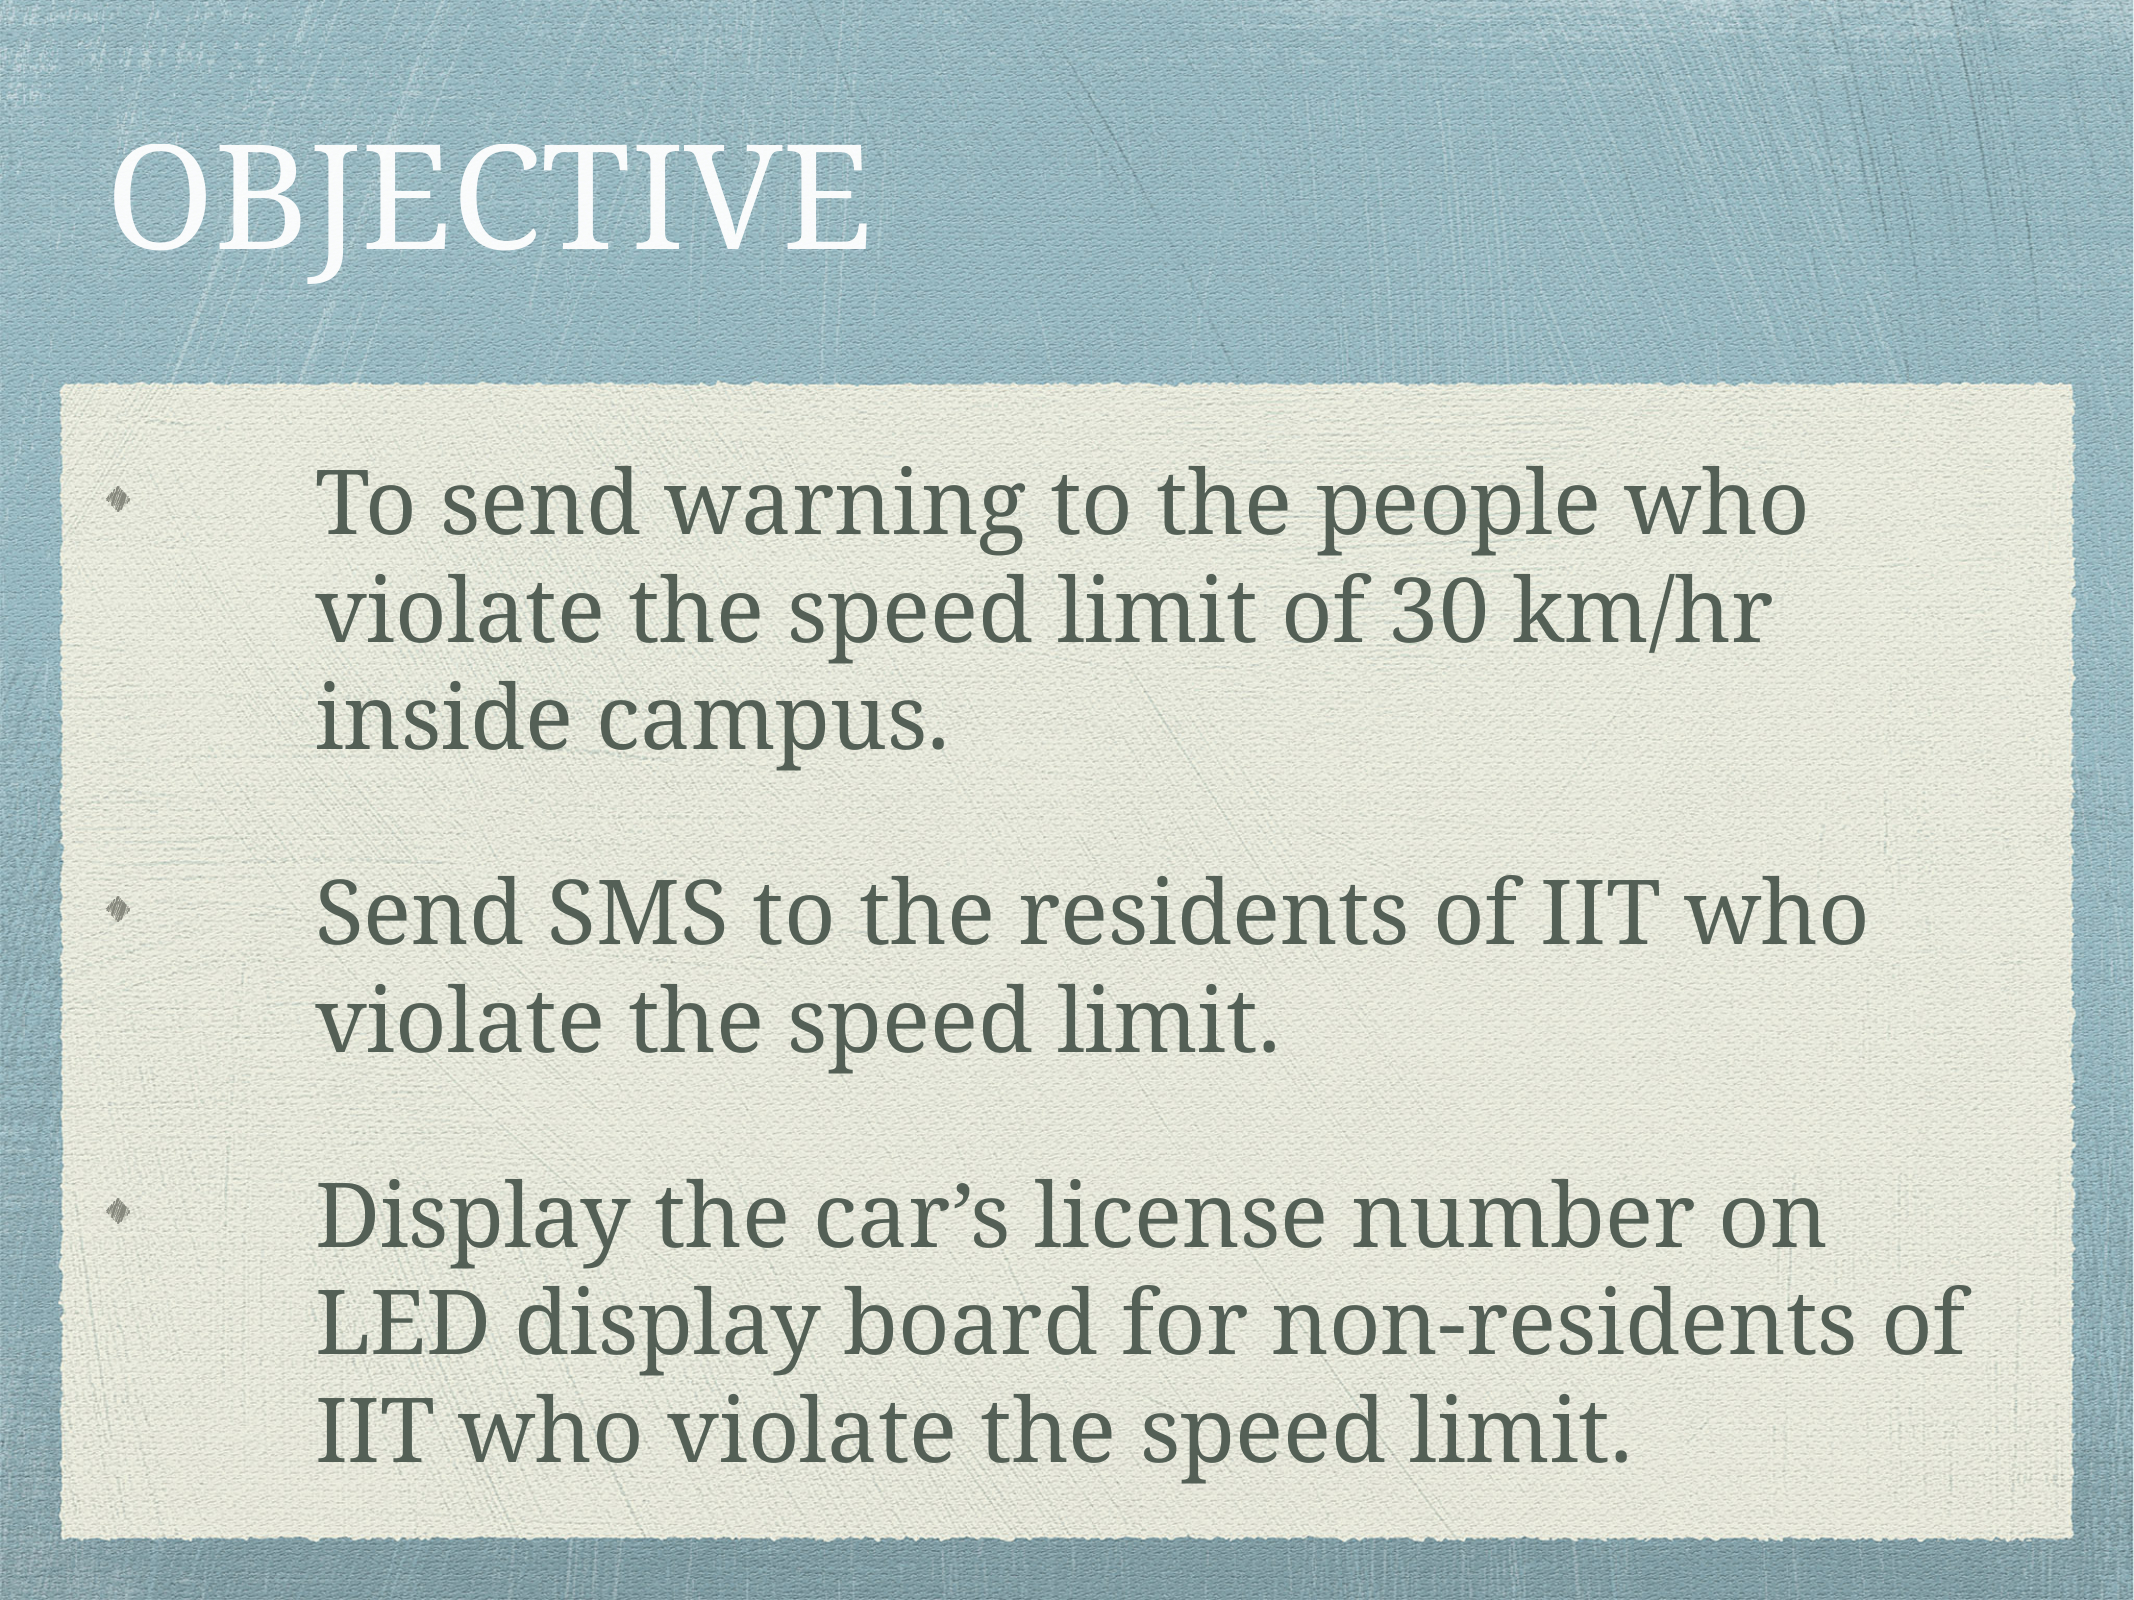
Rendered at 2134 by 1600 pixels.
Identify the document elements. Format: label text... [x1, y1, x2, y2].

title OBJECTIVE [105, 24, 2028, 359]
picture [0, 0, 2134, 1600]
list To send warning to the people who violate the speed limit of 30 km/hr inside campus. Send SMS to the residents of IIT who violate the speed limit. Display the car’s license number on LED display board for non-residents of IIT who violate the speed limit. [105, 430, 2028, 1495]
